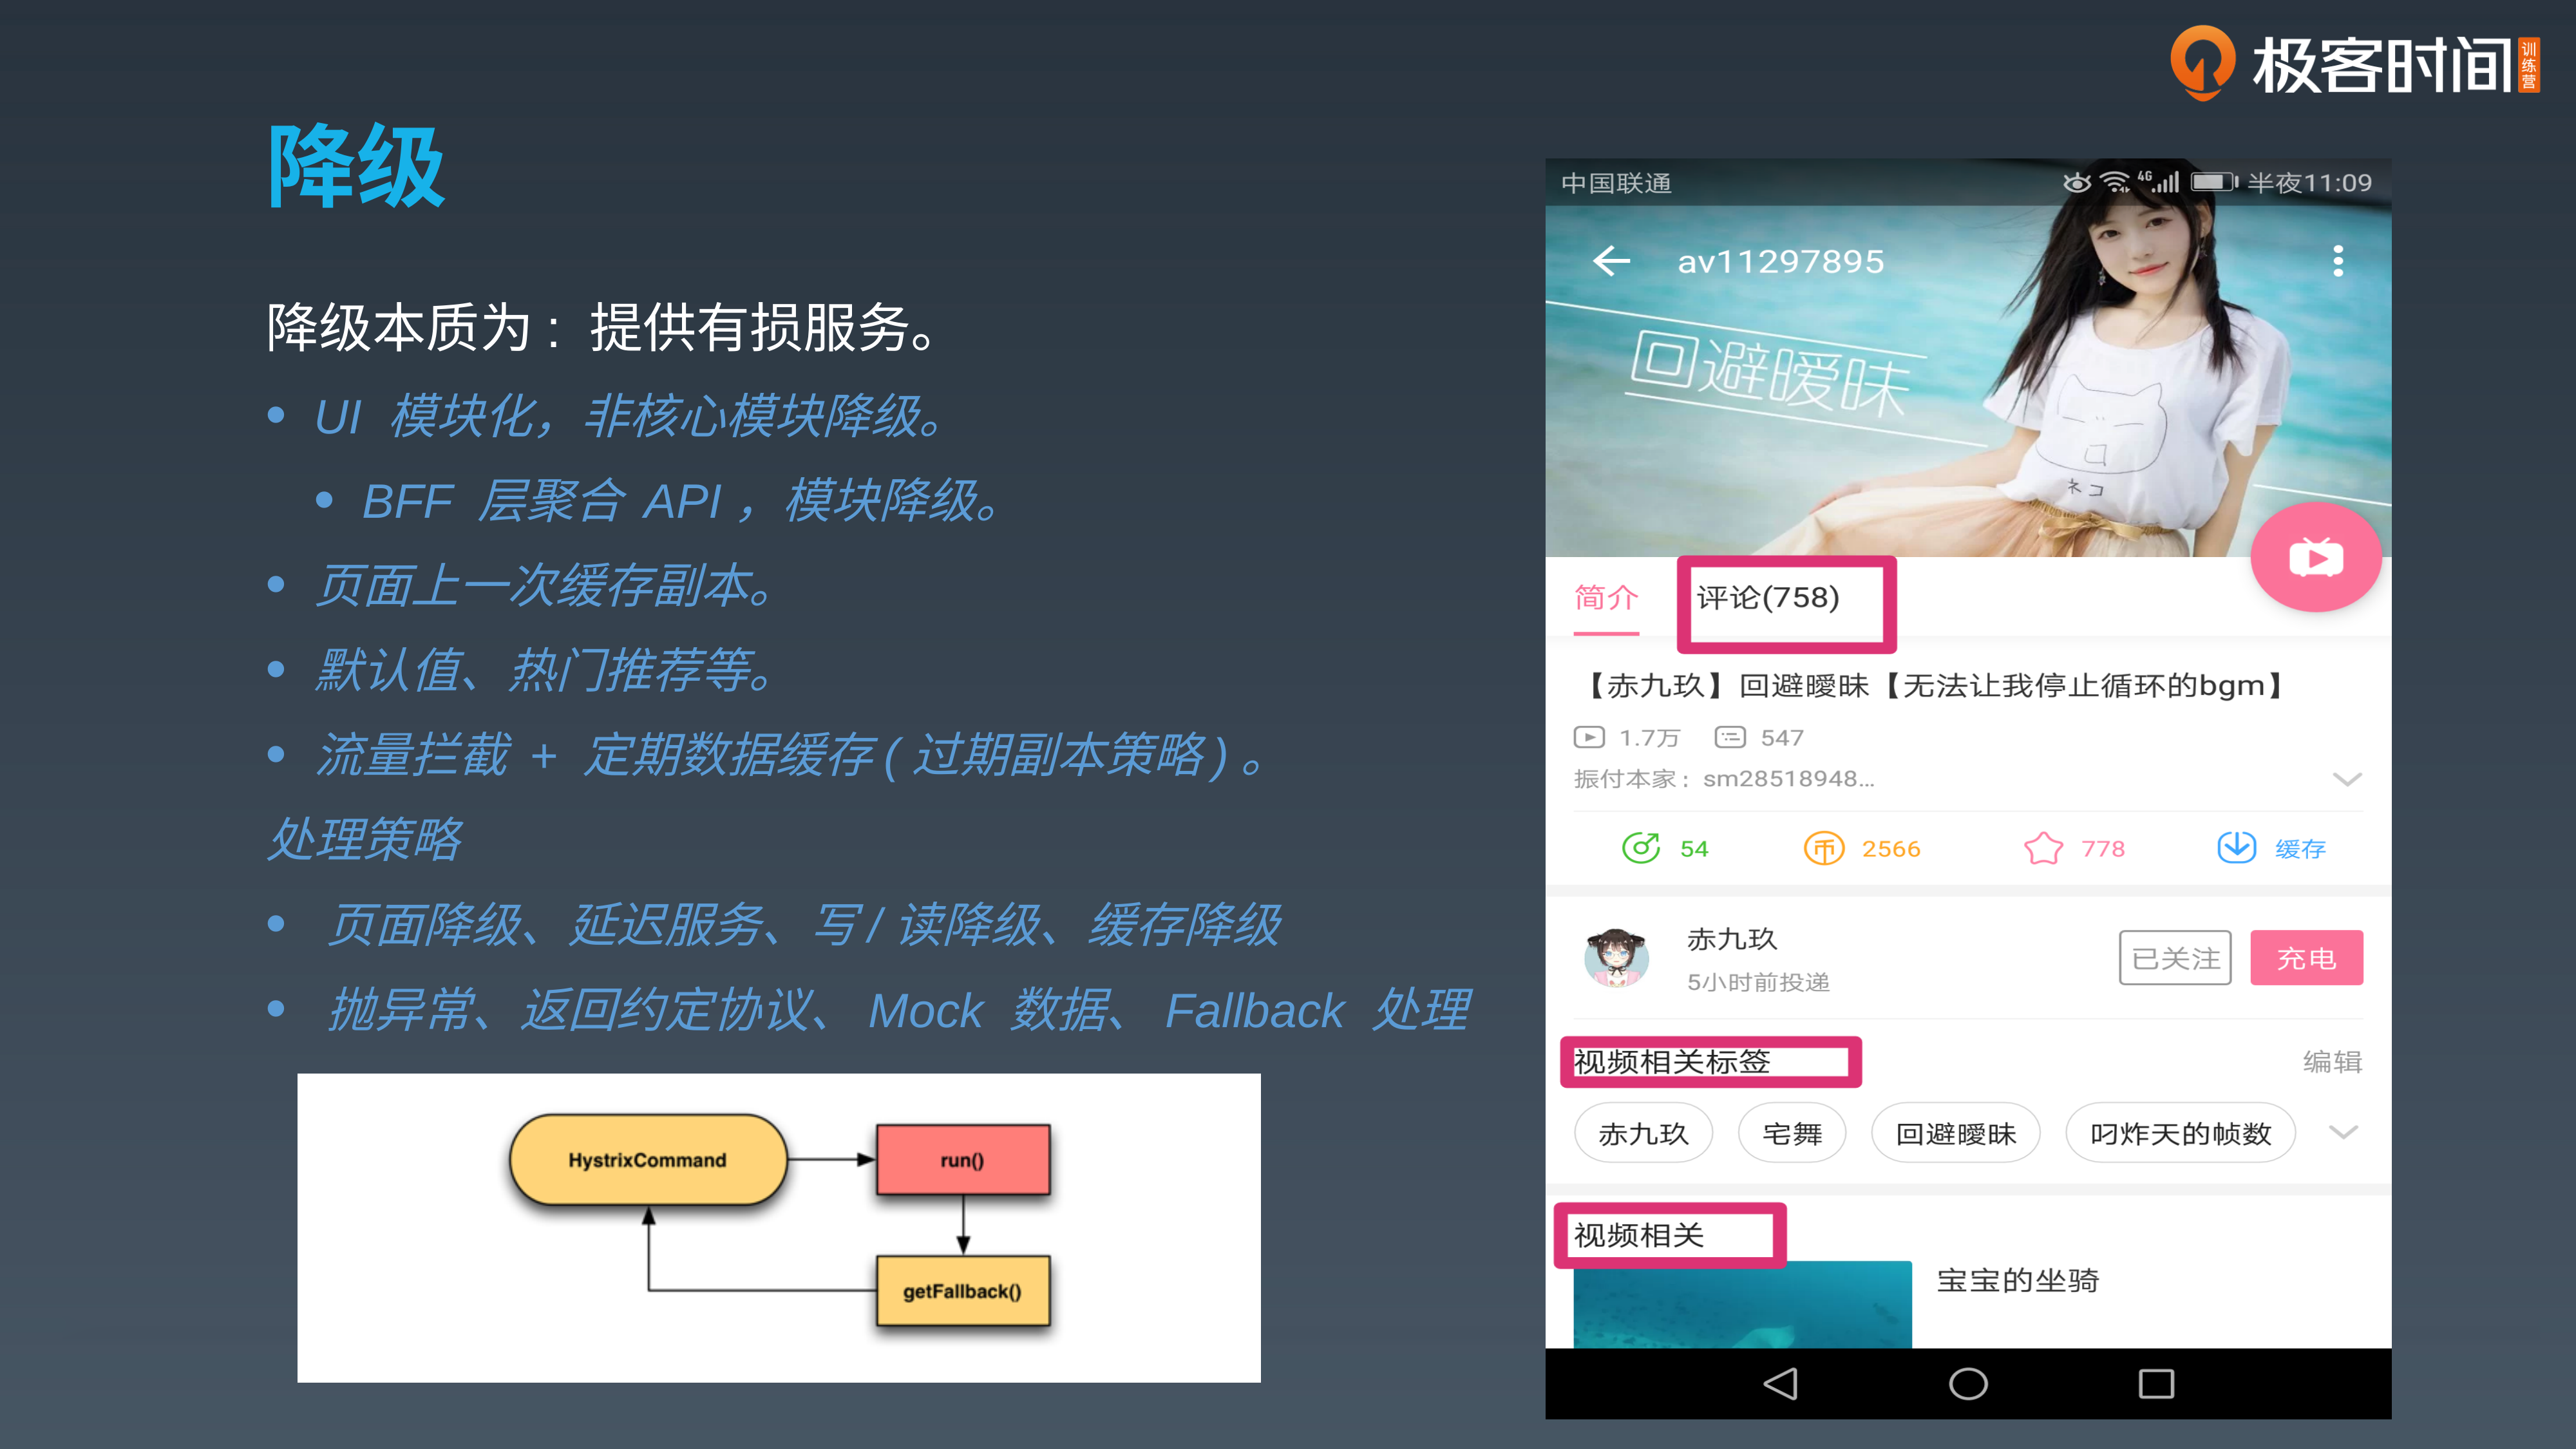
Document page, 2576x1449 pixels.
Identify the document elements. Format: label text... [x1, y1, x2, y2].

picture [0, 0, 2576, 1449]
list 降级本质为: 提供有损服务。 UI 模块化，非核心模块降级。 BFF 层聚合 API，模块降级。 页面上一次缓存副本。 默认值、热门推荐等。 流量拦截 + 定期数据缓存(过期副本策略)。 处理策略 页面降级、延迟服务、写/读降级、缓存降级 抛异常、返回约定协议、Mock 数据、Fallback 处理 [260, 288, 1526, 1336]
title 降级 [260, 103, 2316, 243]
